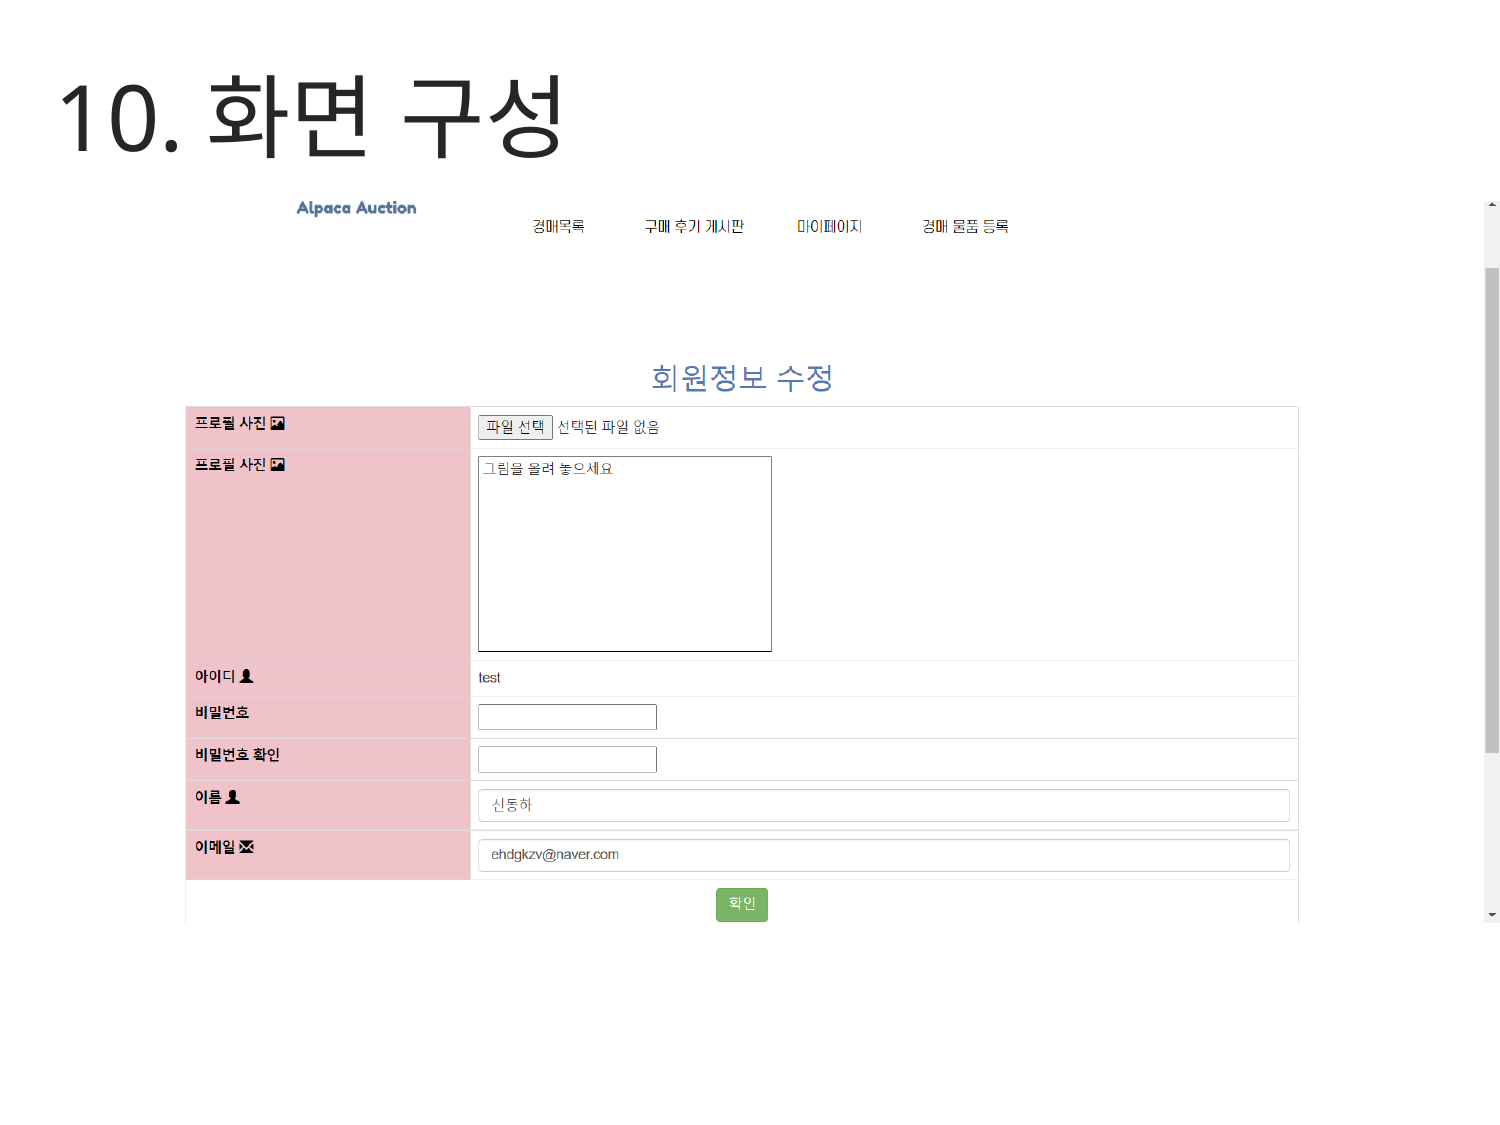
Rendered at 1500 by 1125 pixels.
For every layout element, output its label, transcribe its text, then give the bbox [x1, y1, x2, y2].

list 10.화면 구성 [39, 55, 1464, 175]
picture [0, 201, 1500, 924]
